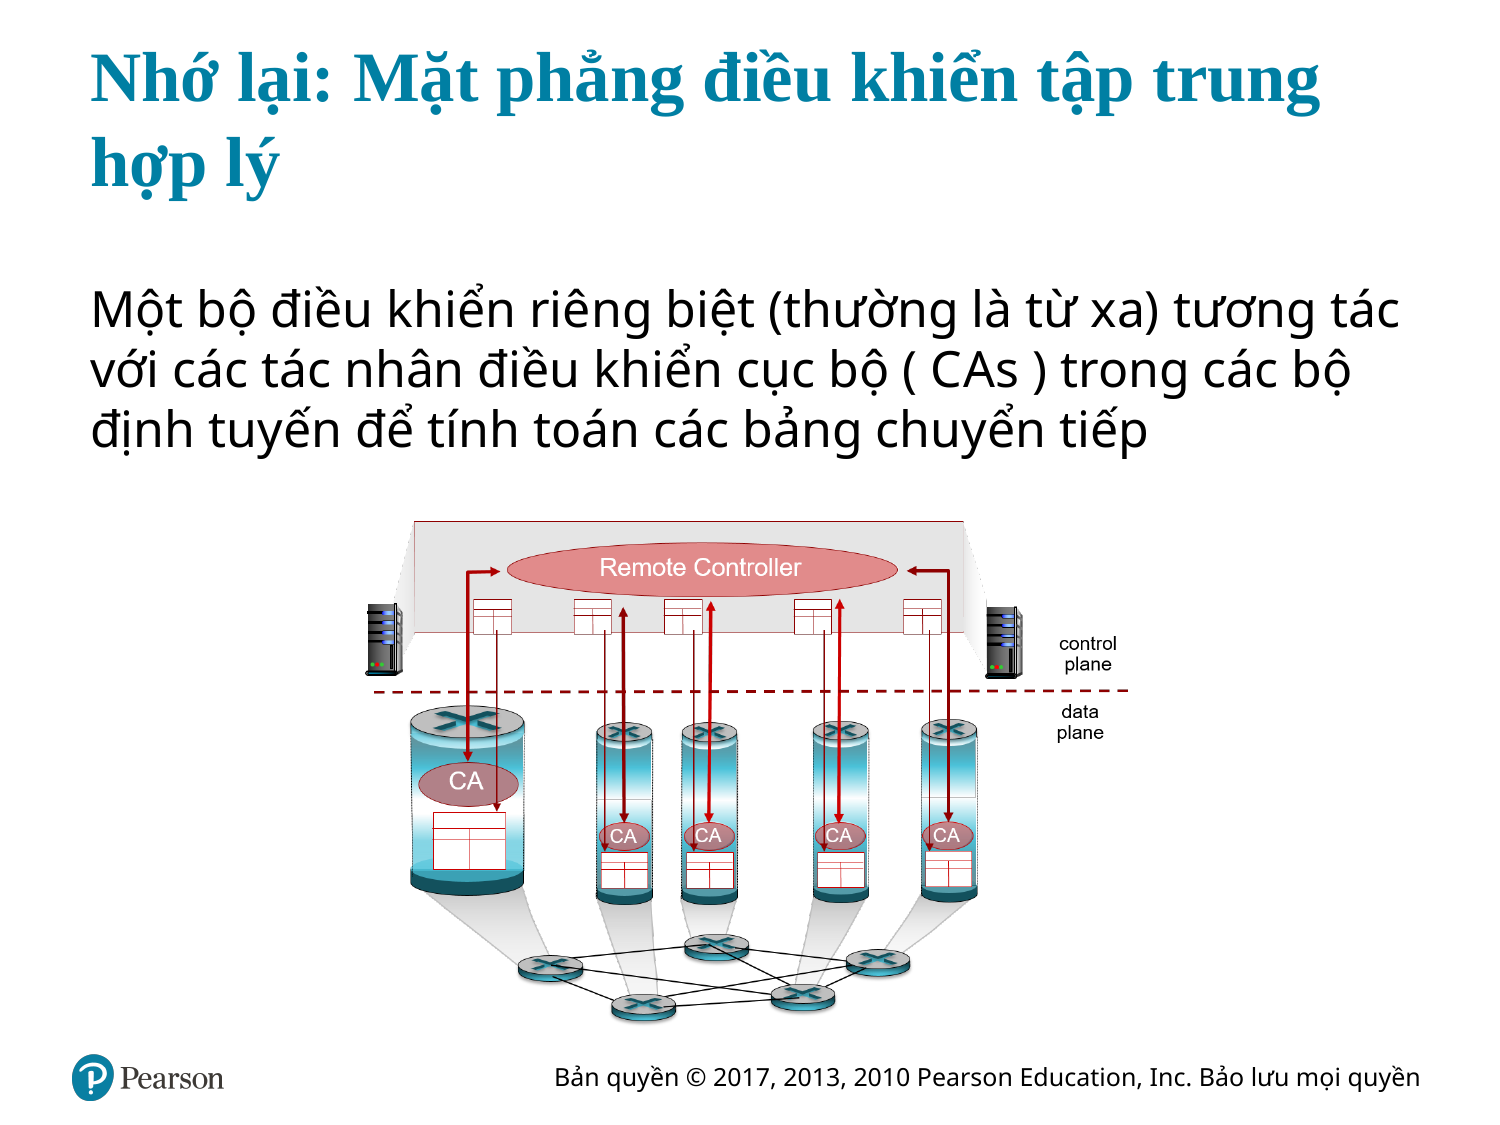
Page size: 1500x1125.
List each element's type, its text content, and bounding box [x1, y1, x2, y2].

title Nhớ lại: Mặt phẳng điều khiển tập trung hợp lý [75, 0, 1425, 216]
picture [72, 1054, 88, 1070]
picture [364, 521, 1136, 1028]
picture [80, 1063, 106, 1088]
picture [98, 1054, 224, 1101]
list Một bộ điều khiển riêng biệt (thường là từ xa) tương tác với các tác nhân điều khiển cục bộ ( C As ) trong các bộ định tuyến để tính toán các bảng chuyển tiếp [75, 262, 1425, 931]
picture [72, 1087, 83, 1101]
